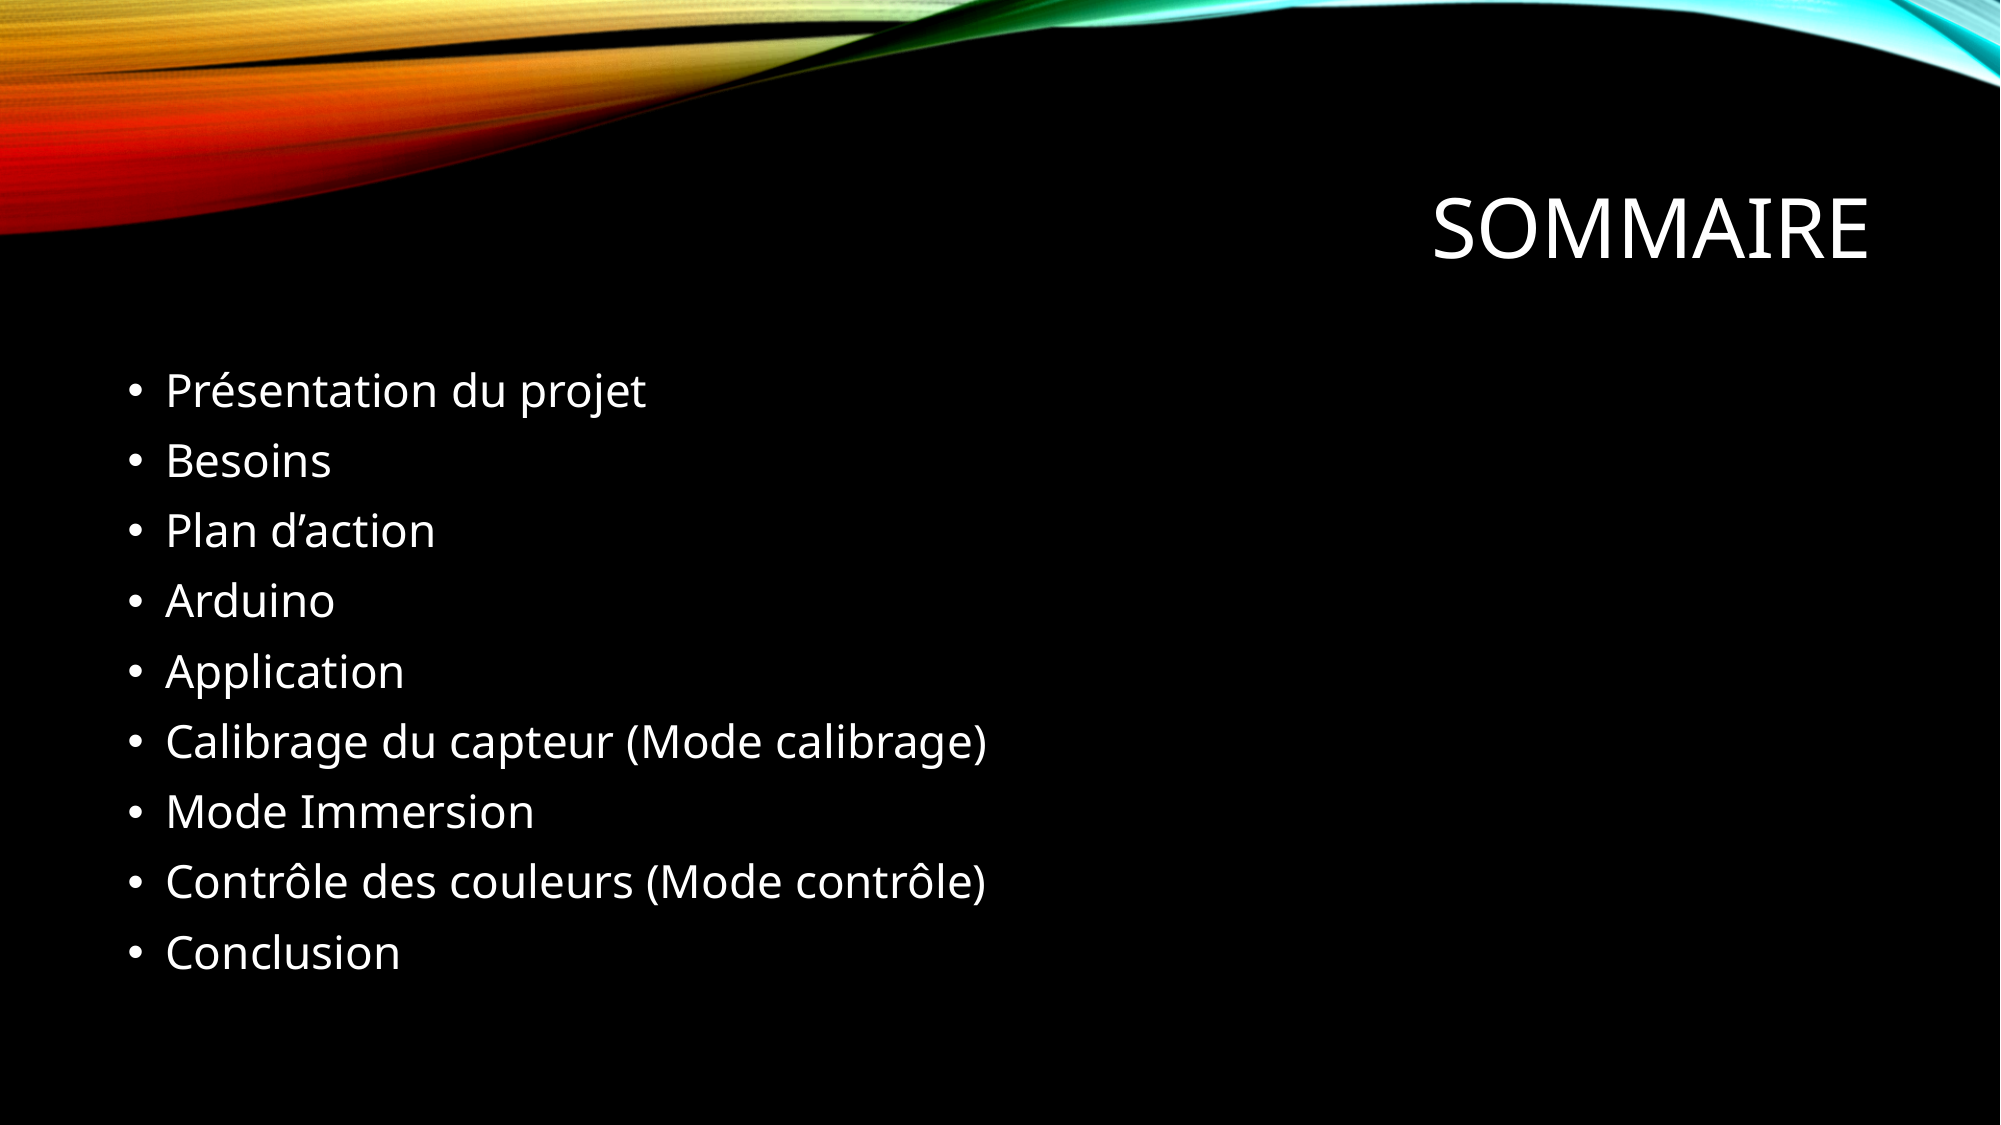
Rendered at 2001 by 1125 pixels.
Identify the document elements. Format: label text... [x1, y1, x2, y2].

picture [0, 0, 2000, 237]
list Présentation du projet Besoins Plan d’action Arduino Application Calibrage du capteur (Mode calibrage) Mode Immersion Contrôle des couleurs (Mode contrôle) Conclusion [112, 360, 1888, 1021]
title Sommaire [474, 125, 1888, 338]
